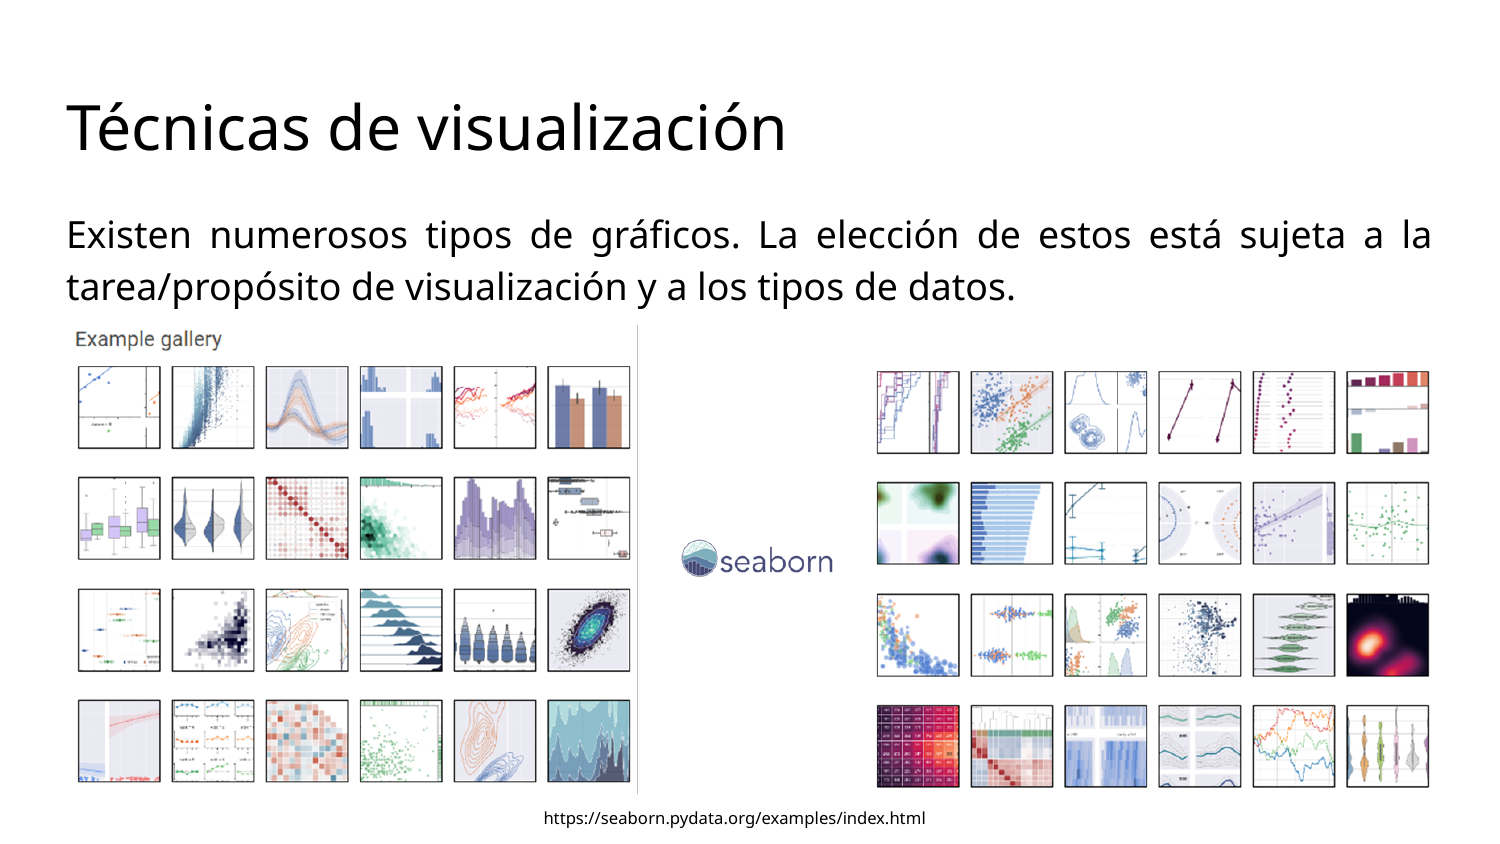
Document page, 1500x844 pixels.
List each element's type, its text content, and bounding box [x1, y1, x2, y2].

picture [63, 325, 1437, 794]
title Técnicas de visualización [51, 72, 1449, 167]
list Existen numerosos tipos de gráficos. La elección de estos está sujeta a la tarea/propósito de visualización y a los tipos de datos. [51, 189, 1449, 794]
text_box https://seaborn.pydata.org/examples/index.html [51, 794, 1424, 840]
